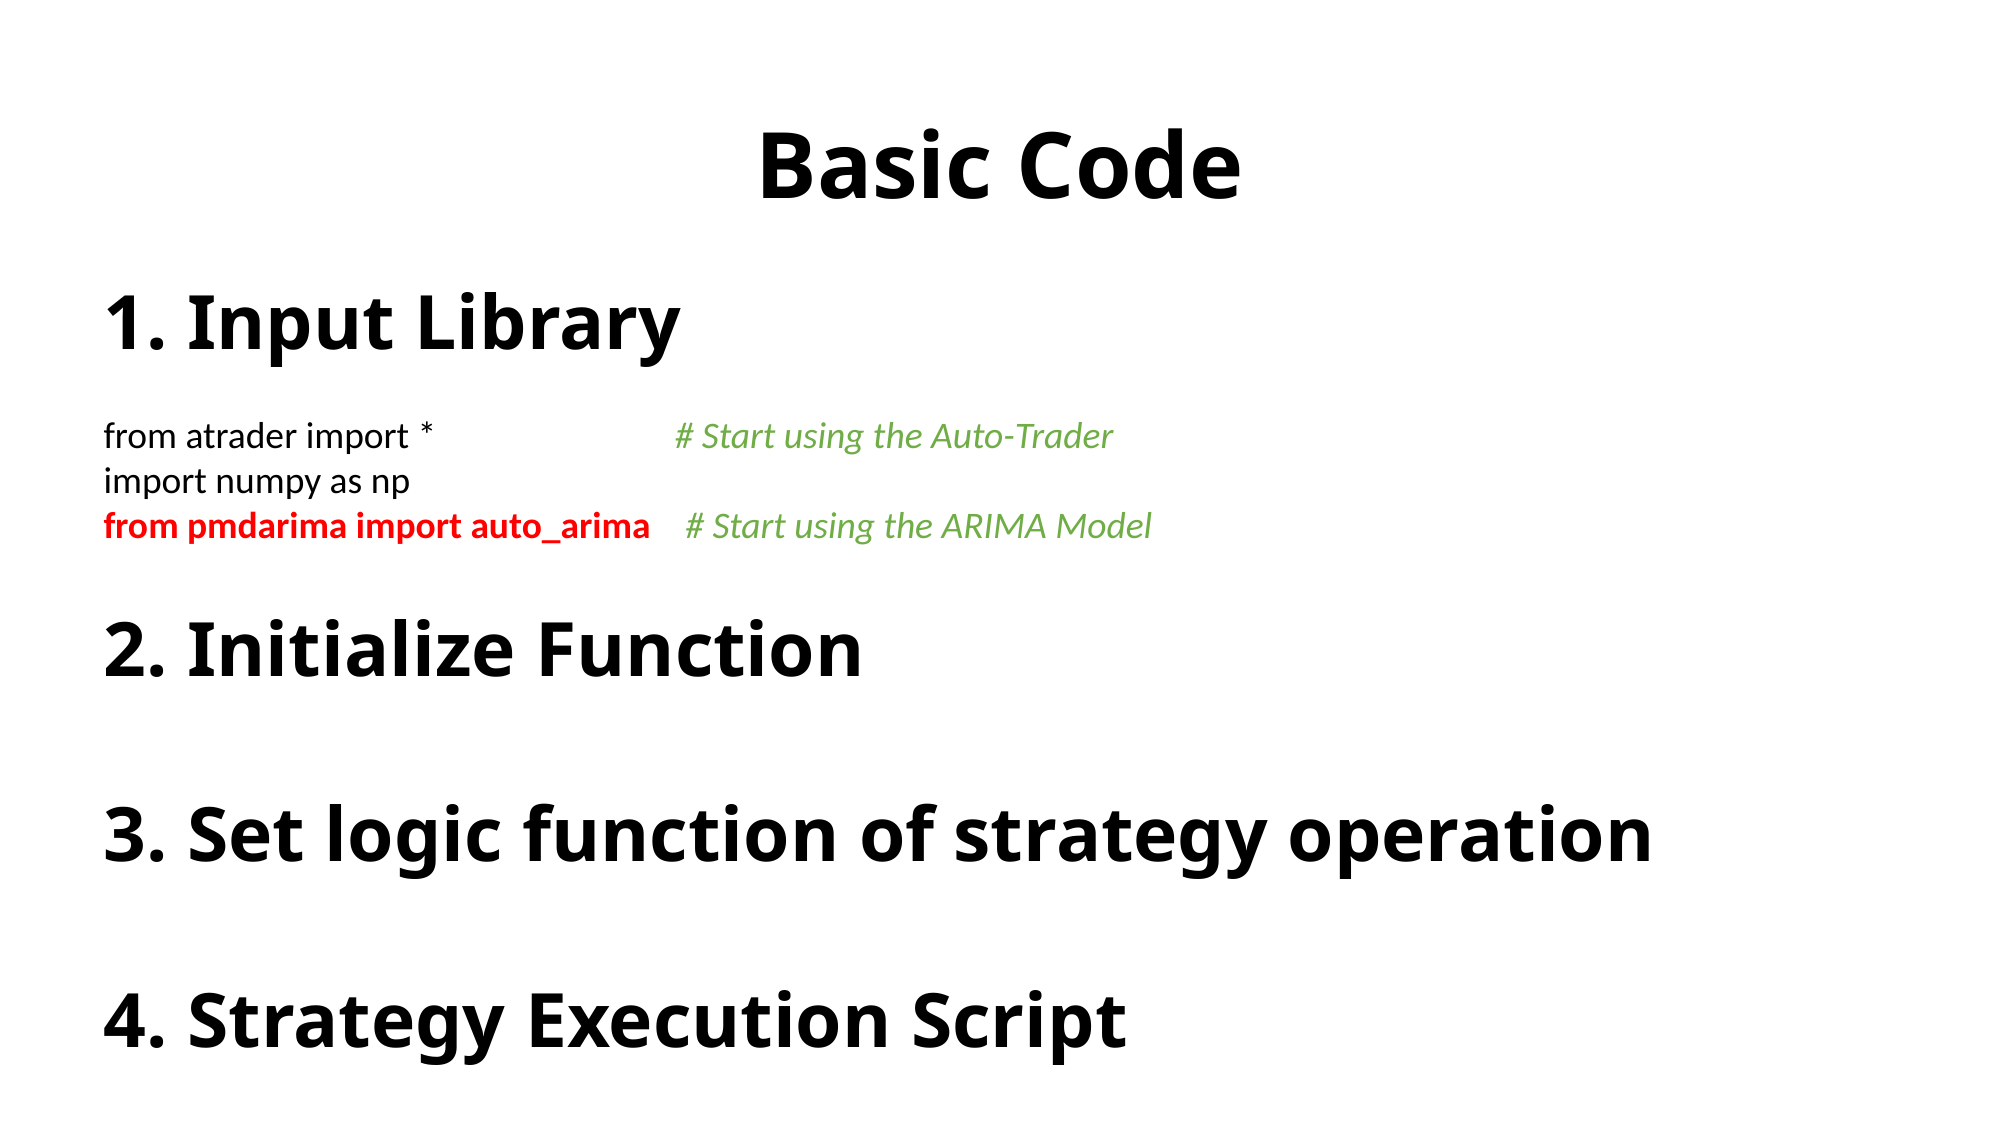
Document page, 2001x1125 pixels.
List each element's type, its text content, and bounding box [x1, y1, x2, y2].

title Basic Code [137, 59, 1863, 277]
list 1. Input Library from atrader import * # Start using the Auto-Trader import numpy as np from pmdarima import auto_arima # Start using the ARIMA Model 2. Initialize Function 3. Set logic function of strategy operation 4. Strategy Execution Script [88, 277, 1933, 1113]
